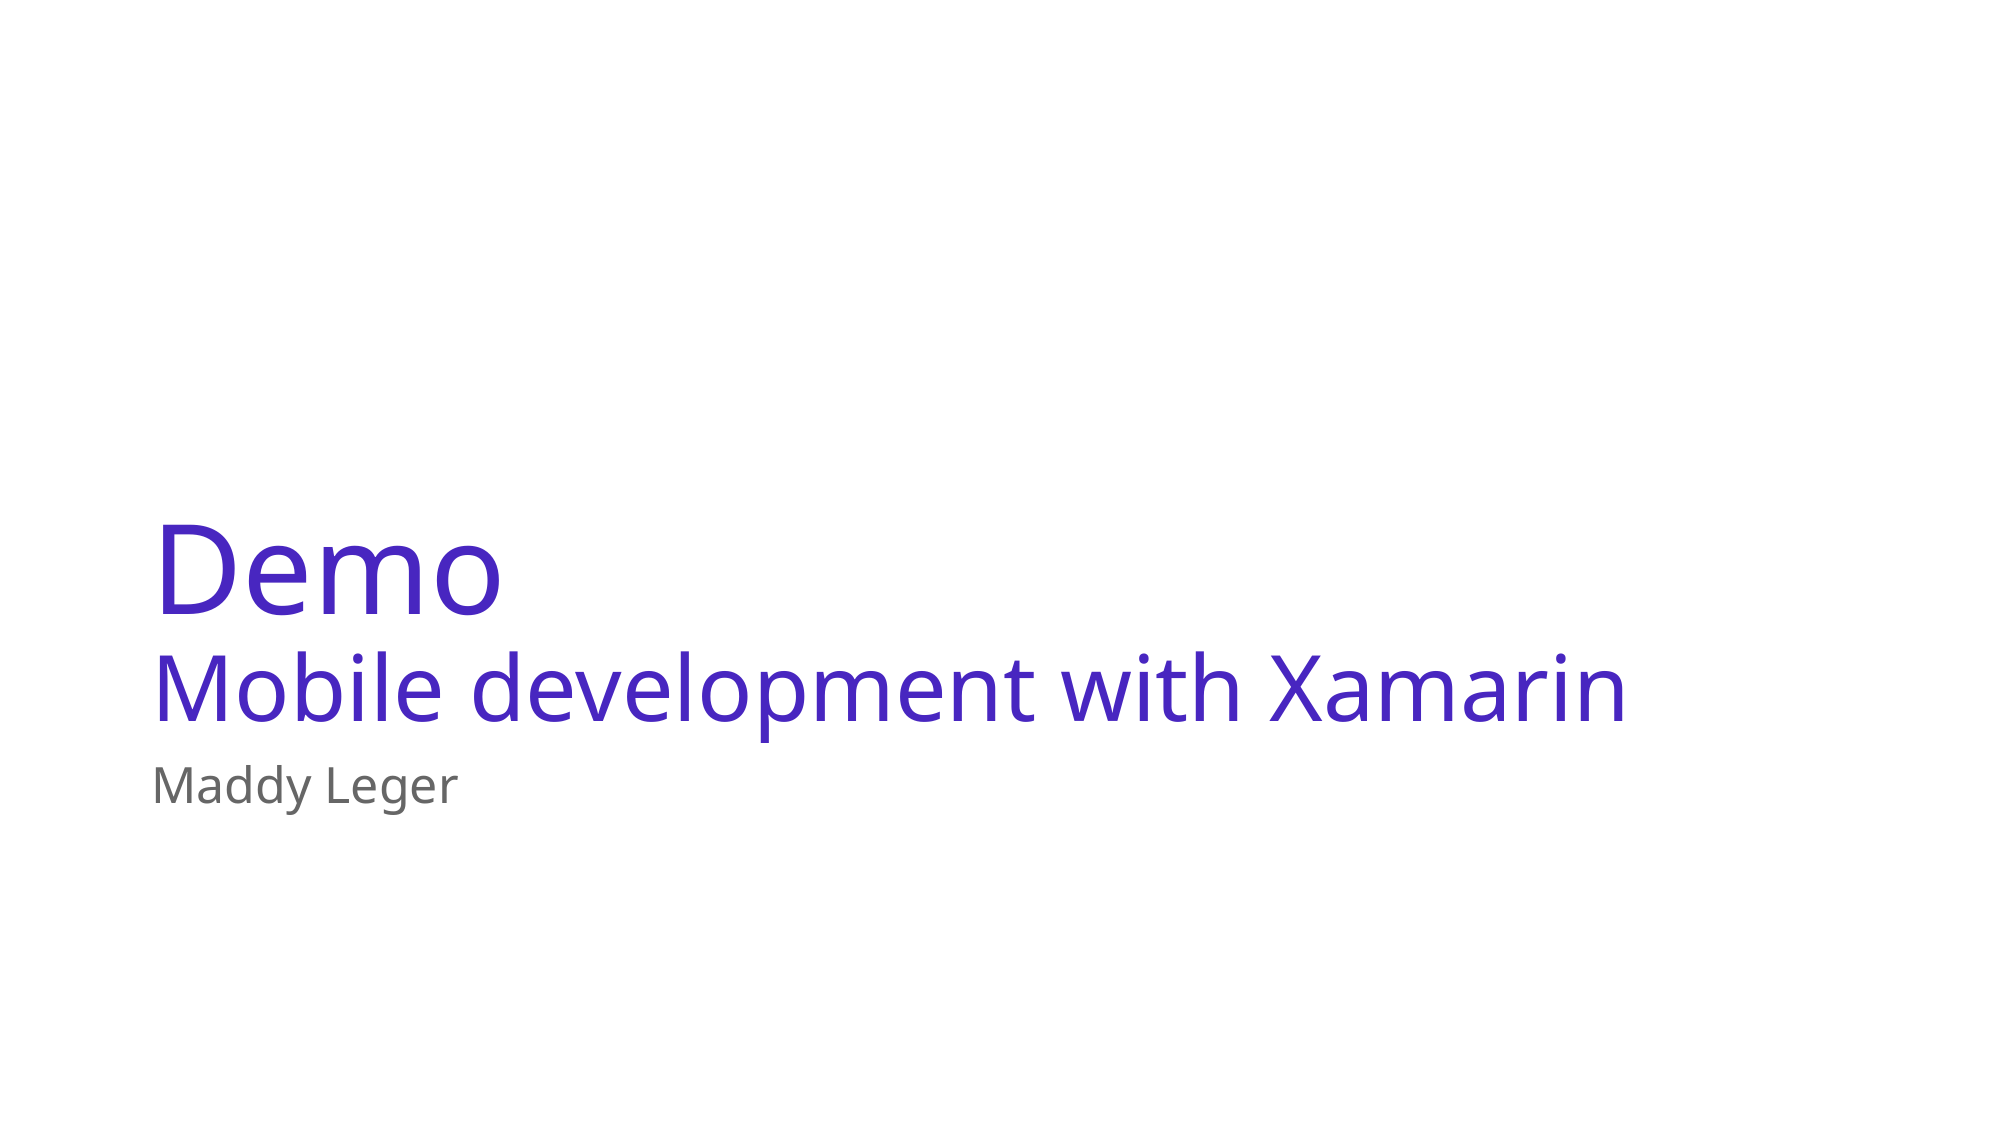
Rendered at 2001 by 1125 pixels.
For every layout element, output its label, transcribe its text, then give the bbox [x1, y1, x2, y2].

title Demo Mobile development with Xamarin [136, 280, 1862, 749]
list Maddy Leger [136, 752, 1862, 999]
